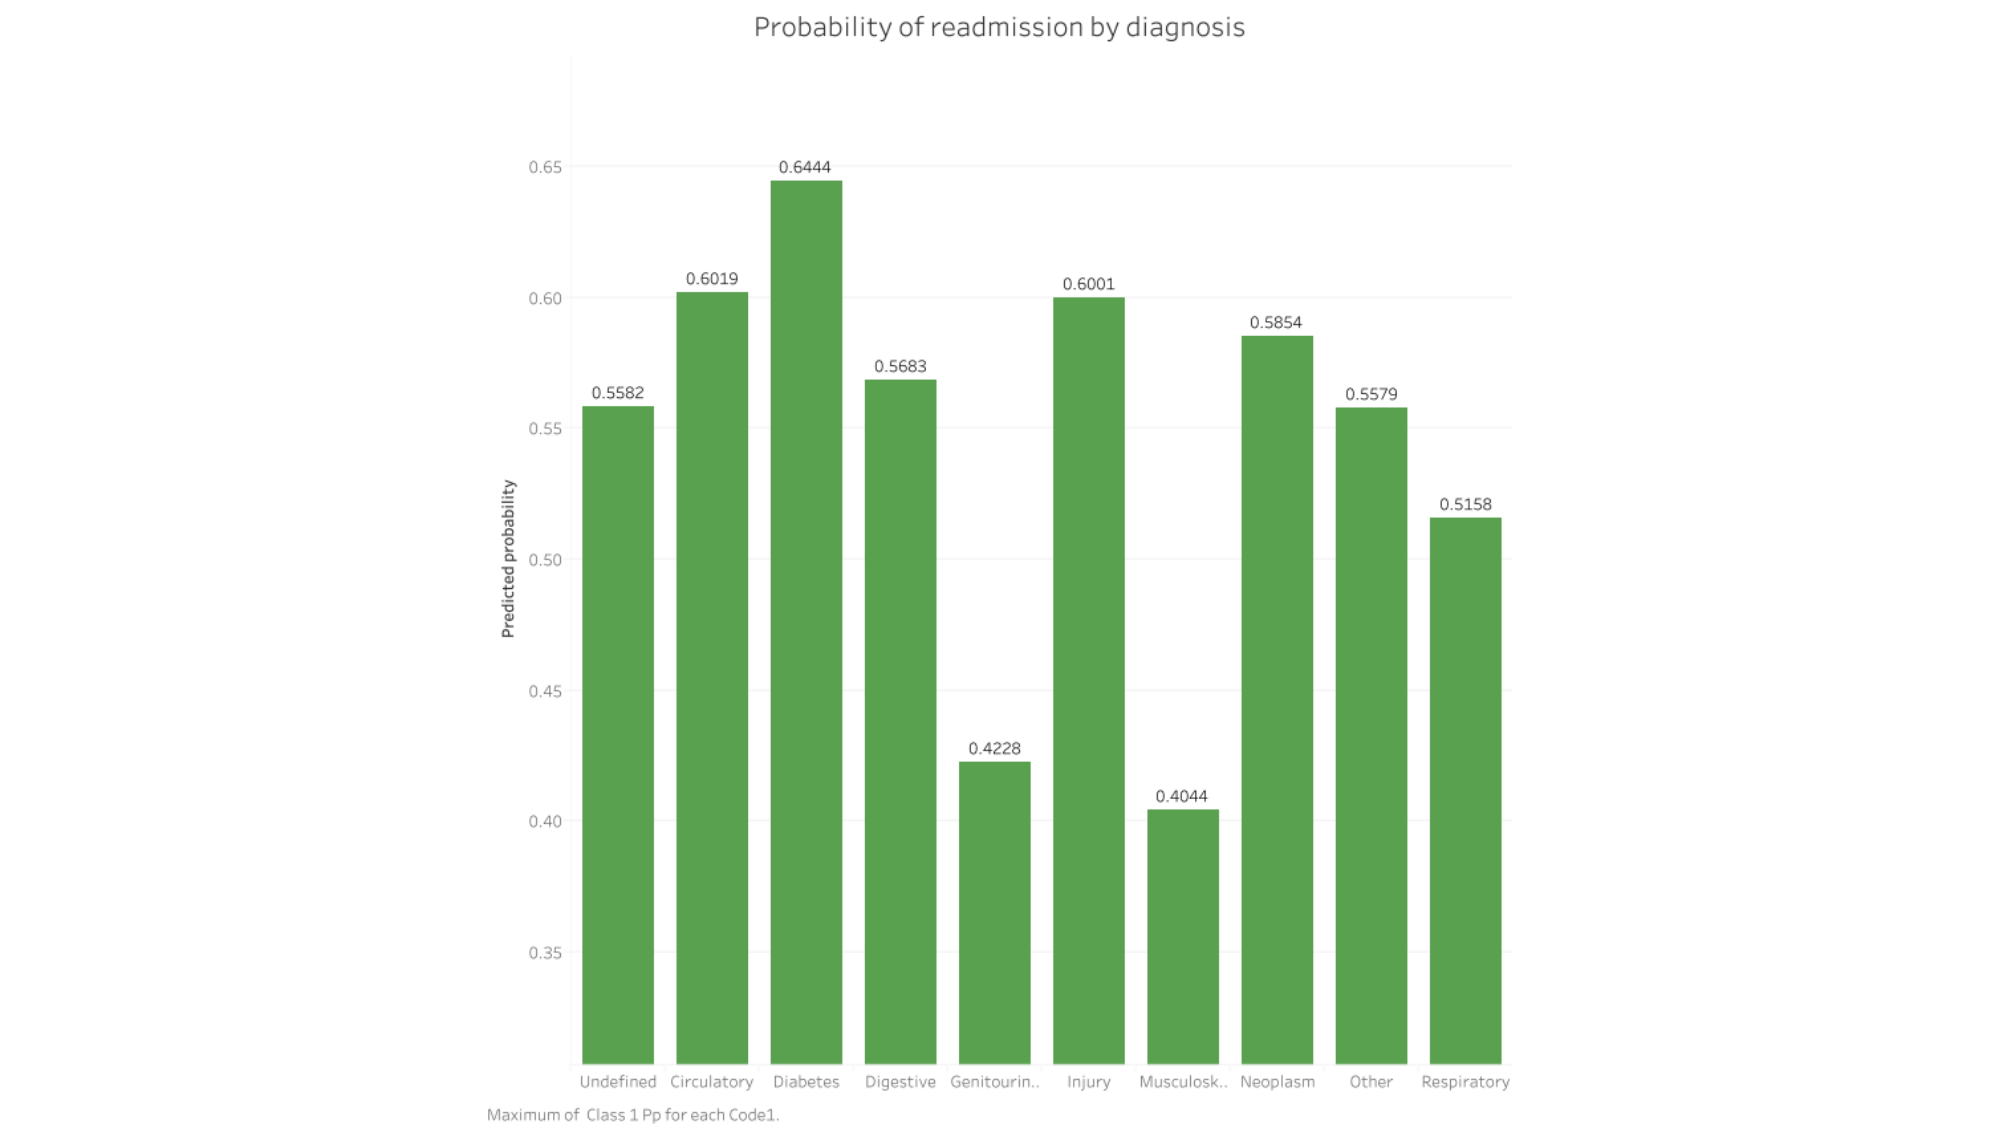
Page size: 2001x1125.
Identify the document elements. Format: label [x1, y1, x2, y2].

picture [487, 0, 1513, 1125]
